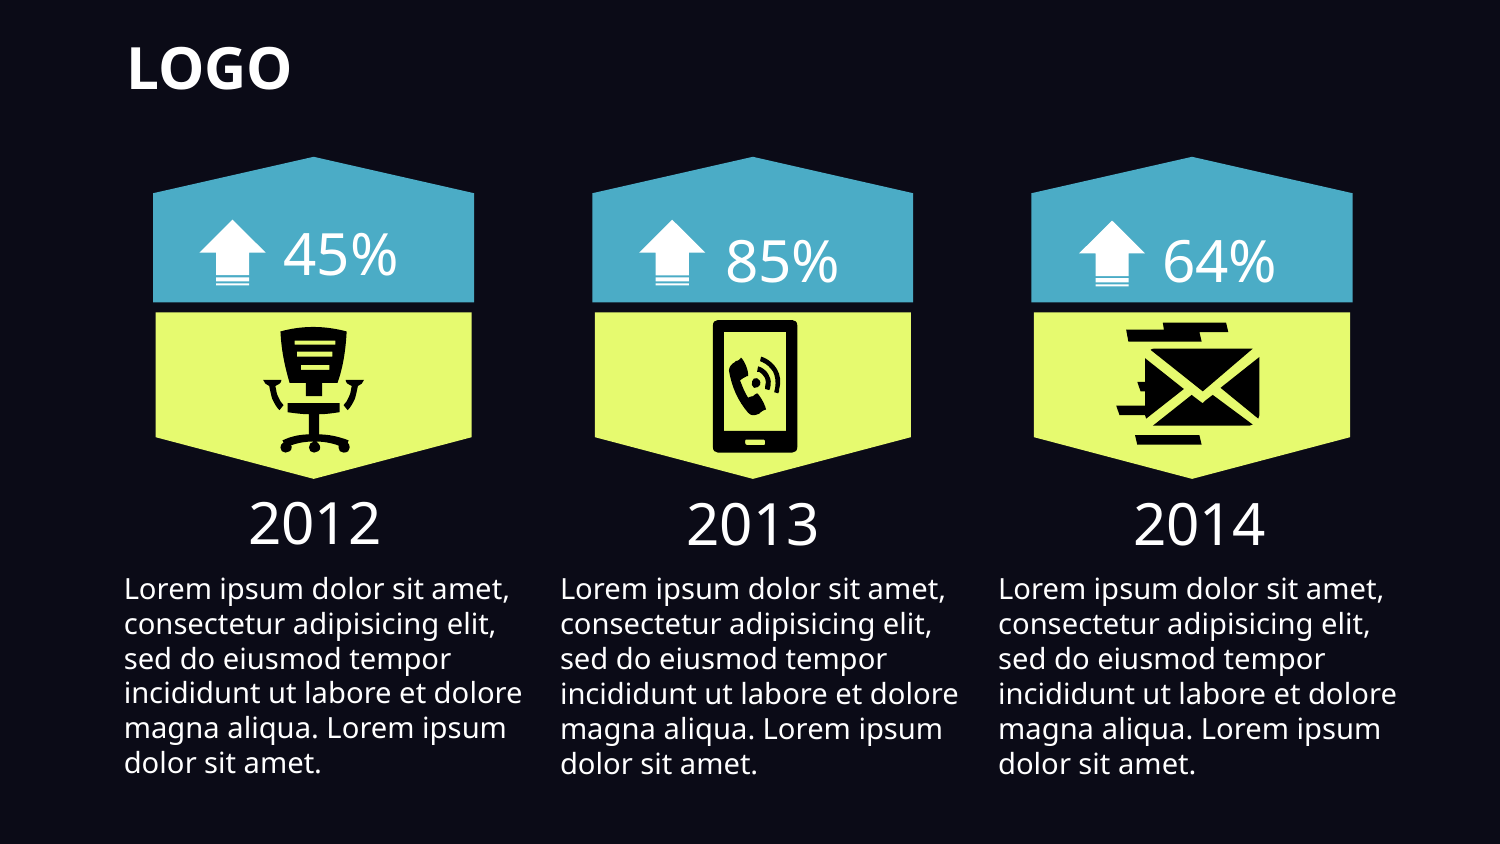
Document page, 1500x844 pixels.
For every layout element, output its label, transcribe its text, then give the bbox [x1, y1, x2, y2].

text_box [985, 479, 1413, 789]
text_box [152, 156, 475, 480]
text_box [592, 156, 914, 480]
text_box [547, 479, 975, 789]
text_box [1031, 156, 1353, 480]
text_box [111, 478, 539, 788]
text_box LOGO [111, 23, 424, 109]
